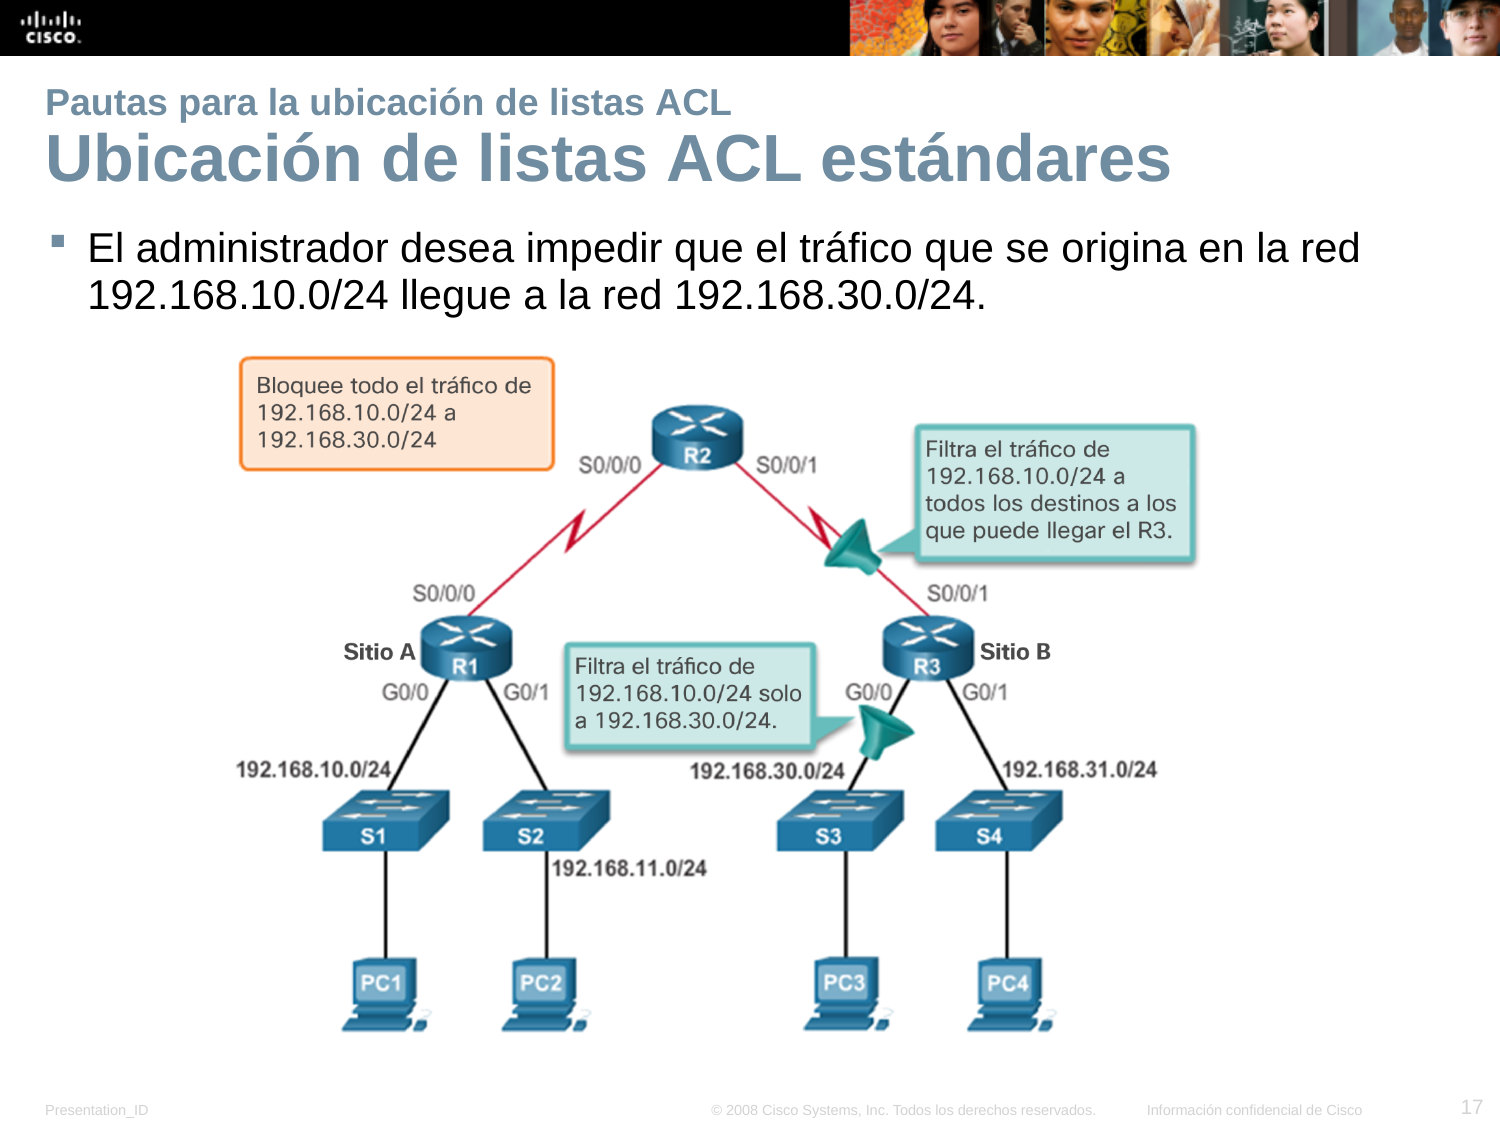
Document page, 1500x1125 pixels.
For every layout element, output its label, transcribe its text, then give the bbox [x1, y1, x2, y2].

list El administrador desea impedir que el tráfico que se origina en la red 192.168.10.0/24 llegue a la red 192.168.30.0/24. [34, 217, 1471, 869]
title Pautas para la ubicación de listas ACL Ubicación de listas ACL estándares [31, 64, 1471, 203]
picture [0, 0, 1500, 56]
picture [211, 340, 1227, 1061]
